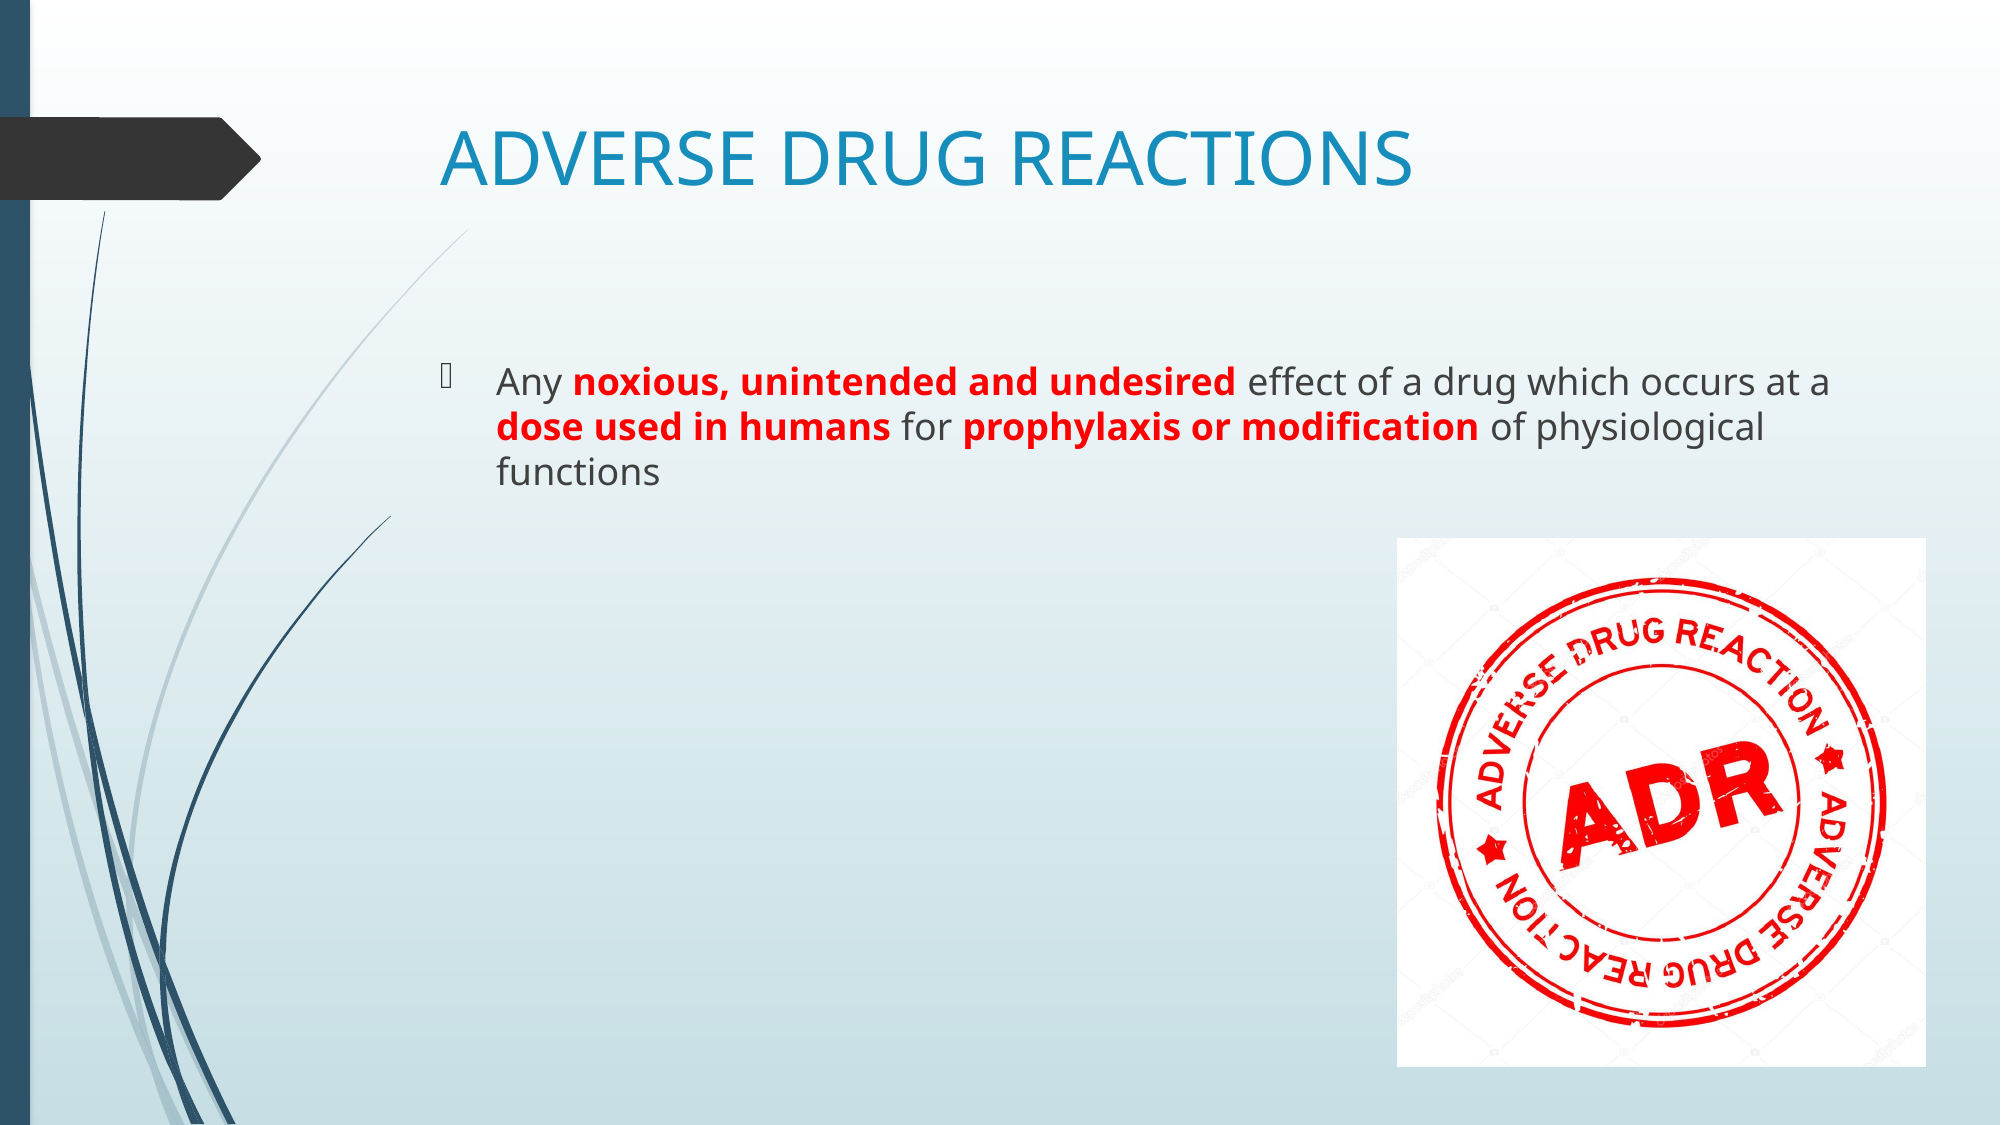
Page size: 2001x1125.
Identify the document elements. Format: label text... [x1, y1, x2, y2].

picture [1396, 538, 1926, 1067]
title ADVERSE DRUG REACTIONS [425, 102, 1888, 313]
list Any noxious, unintended and undesired effect of a drug which occurs at a dose used in humans for prophylaxis or modification of physiological functions [424, 350, 1888, 970]
